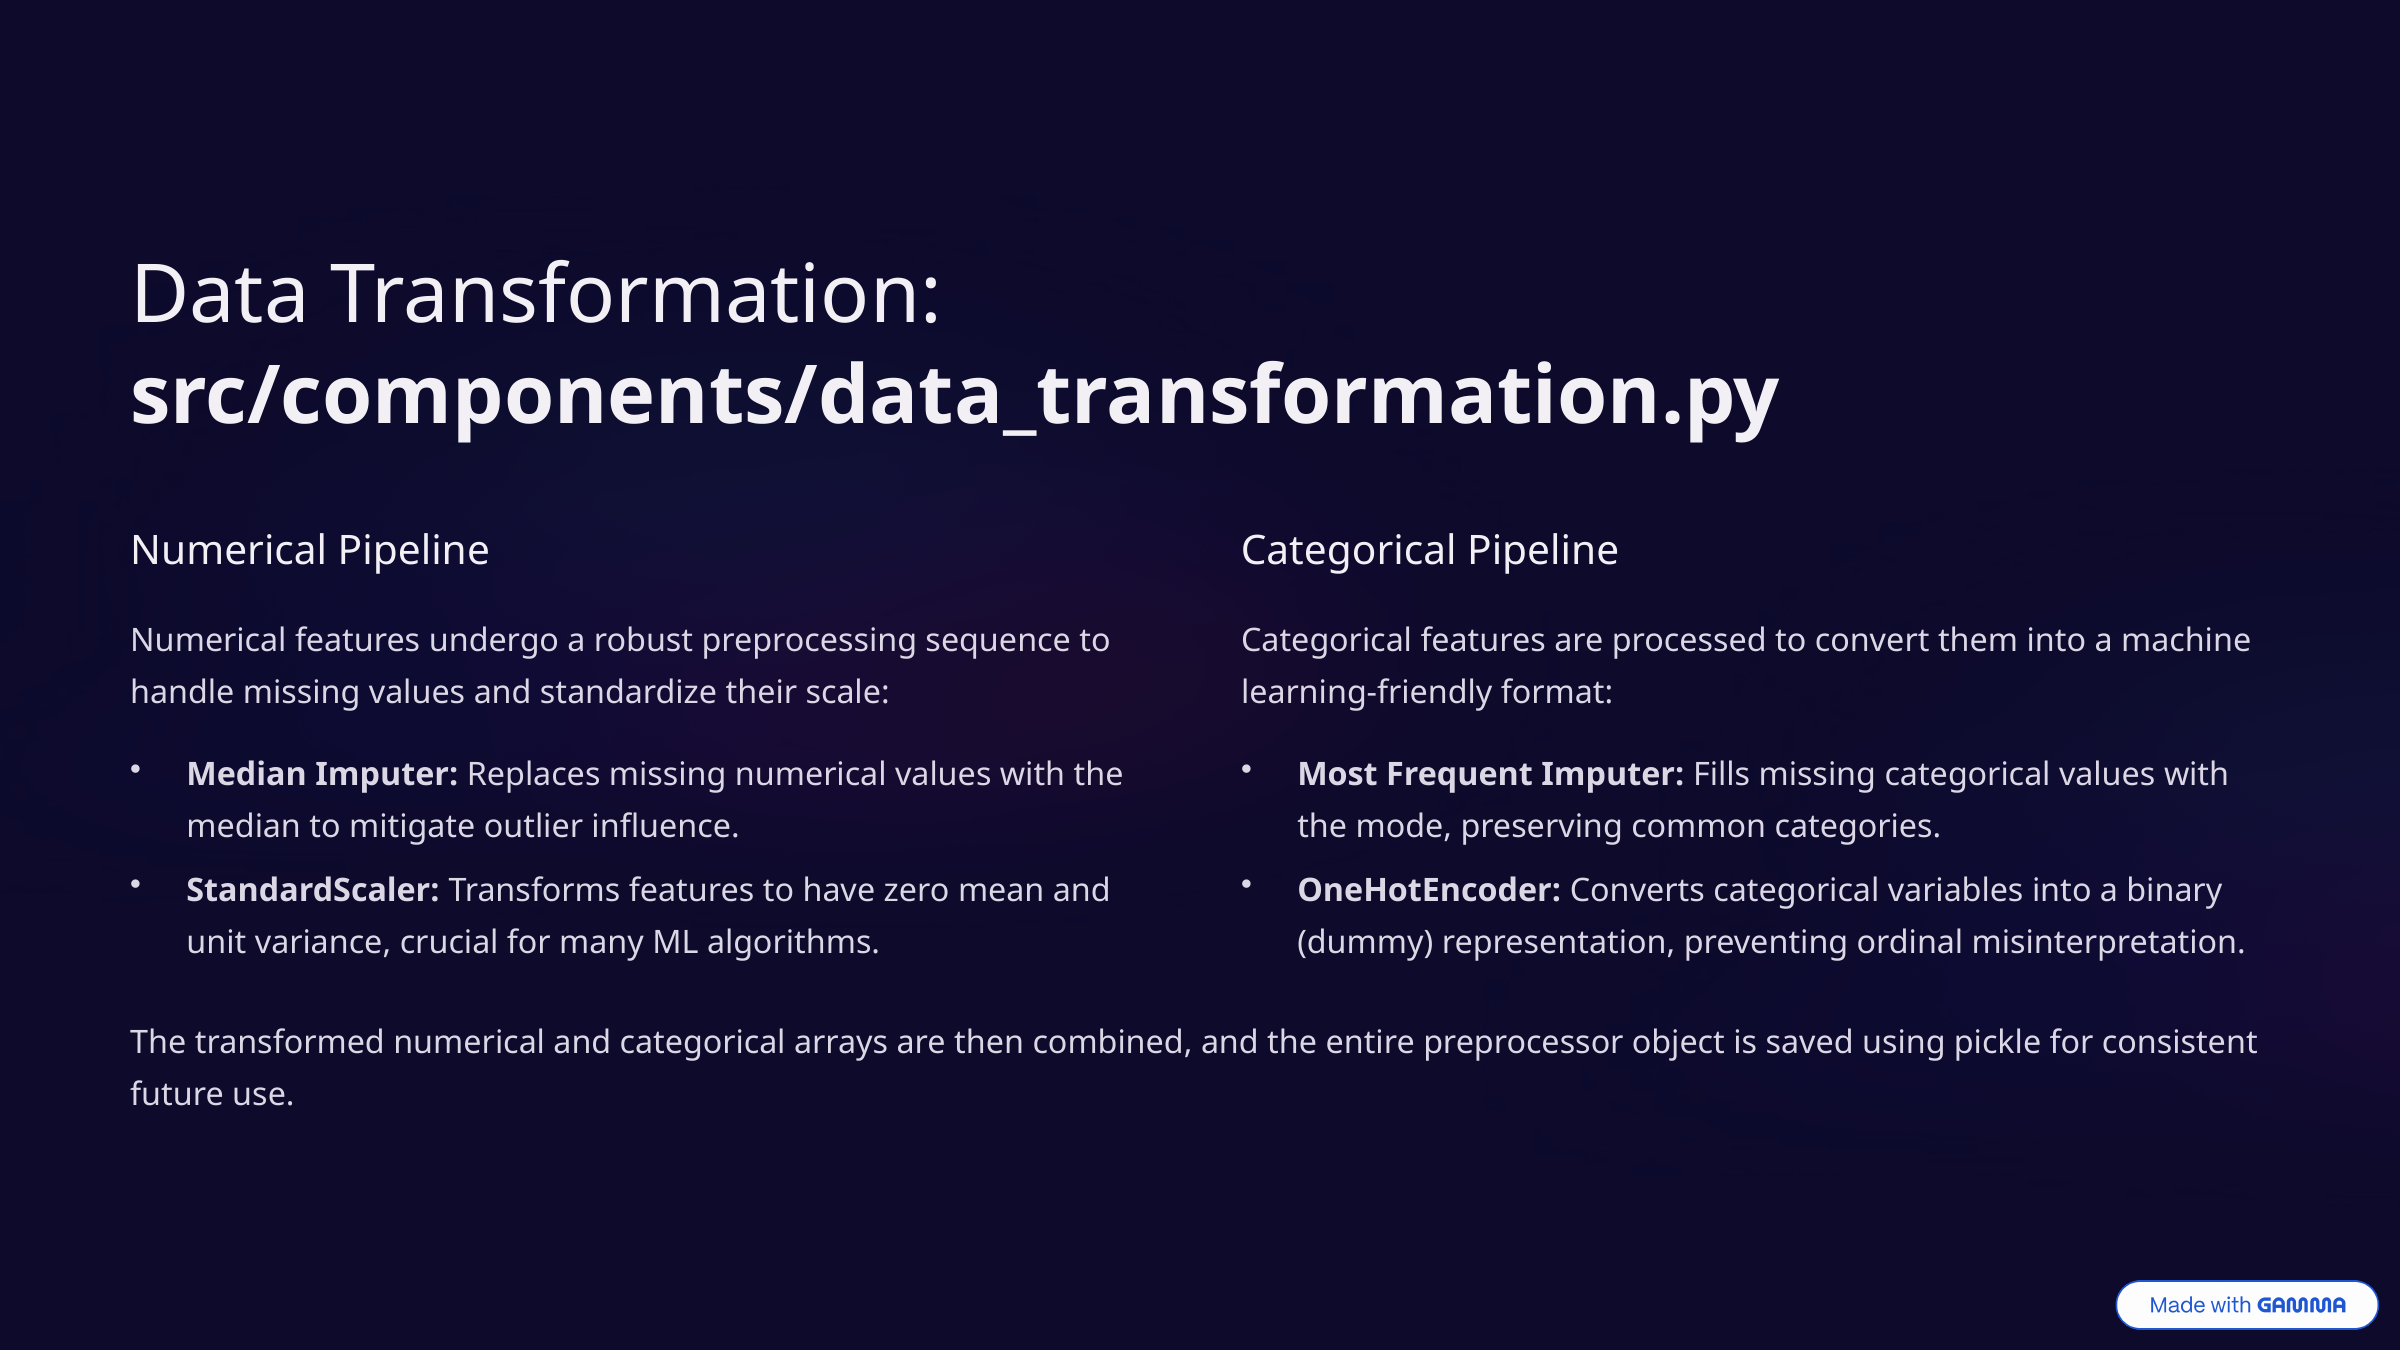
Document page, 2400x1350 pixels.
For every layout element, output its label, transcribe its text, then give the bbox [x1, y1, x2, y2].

text_box OneHotEncoder: Converts categorical variables into a binary (dummy) representation, preventing ordinal misinterpretation. [1240, 855, 2272, 960]
text_box The transformed numerical and categorical arrays are then combined, and the entire preprocessor object is saved using pickle for consistent future use. [130, 1007, 2270, 1112]
text_box Categorical features are processed to convert them into a machine learning-friendly format: [1240, 606, 2272, 711]
text_box Categorical Pipeline [1240, 522, 1649, 574]
text_box StandardScaler: Transforms features to have zero mean and unit variance, crucial for many ML algorithms. [130, 855, 1161, 960]
picture [2106, 1271, 2389, 1339]
text_box Data Transformation: src/components/data_transformation.py [130, 238, 2270, 442]
text_box Most Frequent Imputer: Fills missing categorical values with the mode, preserving common categories. [1240, 739, 2272, 844]
text_box Numerical Pipeline [130, 522, 538, 574]
text_box Numerical features undergo a robust preprocessing sequence to handle missing values and standardize their scale: [130, 606, 1161, 711]
text_box Median Imputer: Replaces missing numerical values with the median to mitigate outlier influence. [130, 739, 1161, 844]
